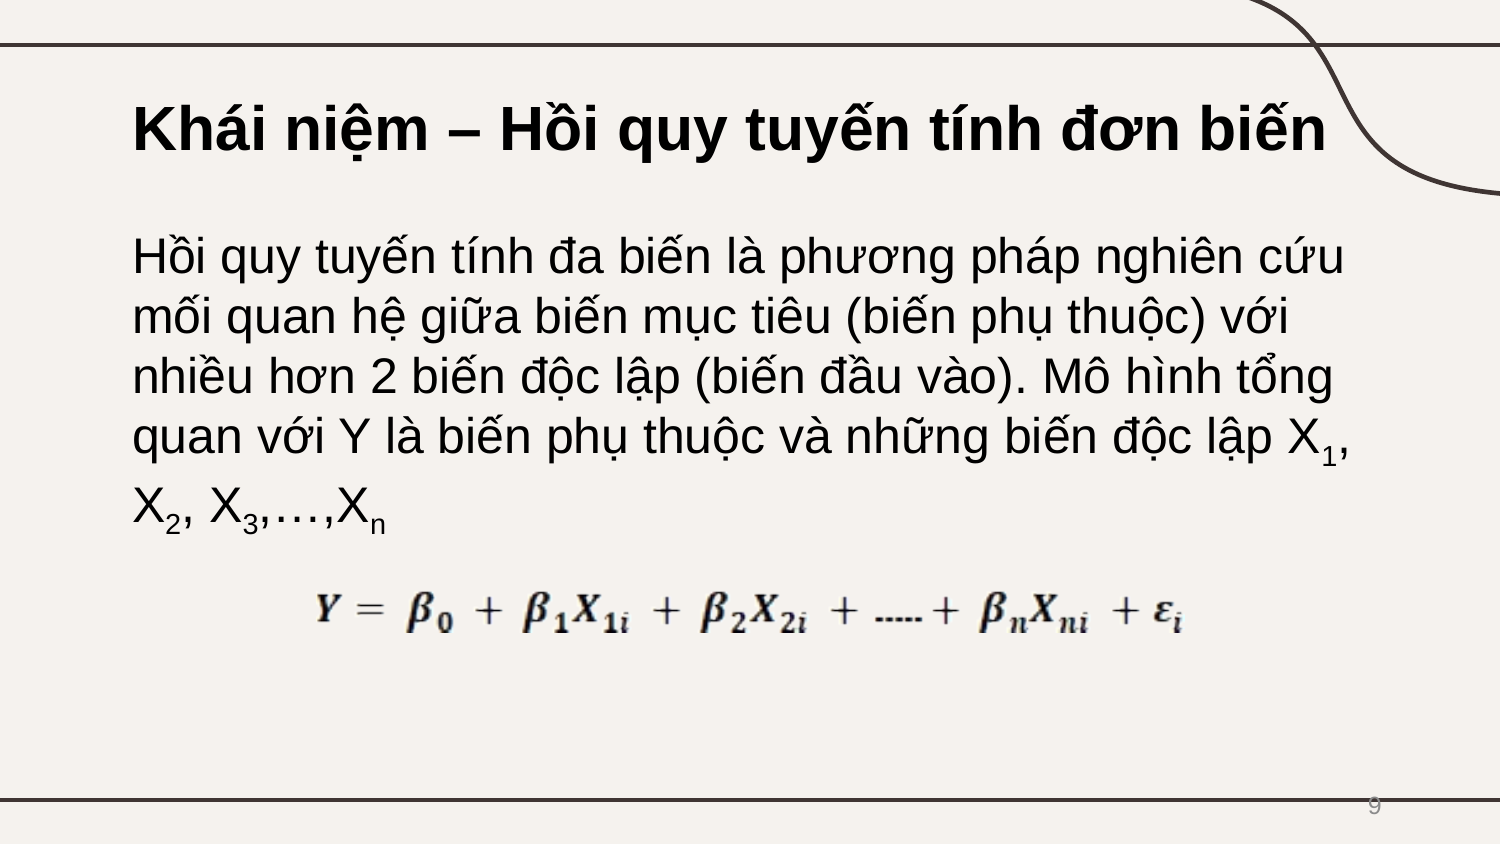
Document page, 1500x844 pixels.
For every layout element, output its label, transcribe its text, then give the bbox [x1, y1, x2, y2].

title Khái niệm – Hồi quy tuyến tính đơn biến [116, 72, 1383, 167]
picture [316, 582, 1185, 633]
slide_number 9 [1059, 782, 1397, 828]
list Hồi quy tuyến tính đa biến là phương pháp nghiên cứu mối quan hệ giữa biến mục tiêu (biến phụ thuộc) với nhiều hơn 2 biến độc lập (biến đầu vào). Mô hình tổng quan với Y là biến phụ thuộc và những biến độc lập X1, X2, X3,…,Xn [116, 208, 1383, 750]
